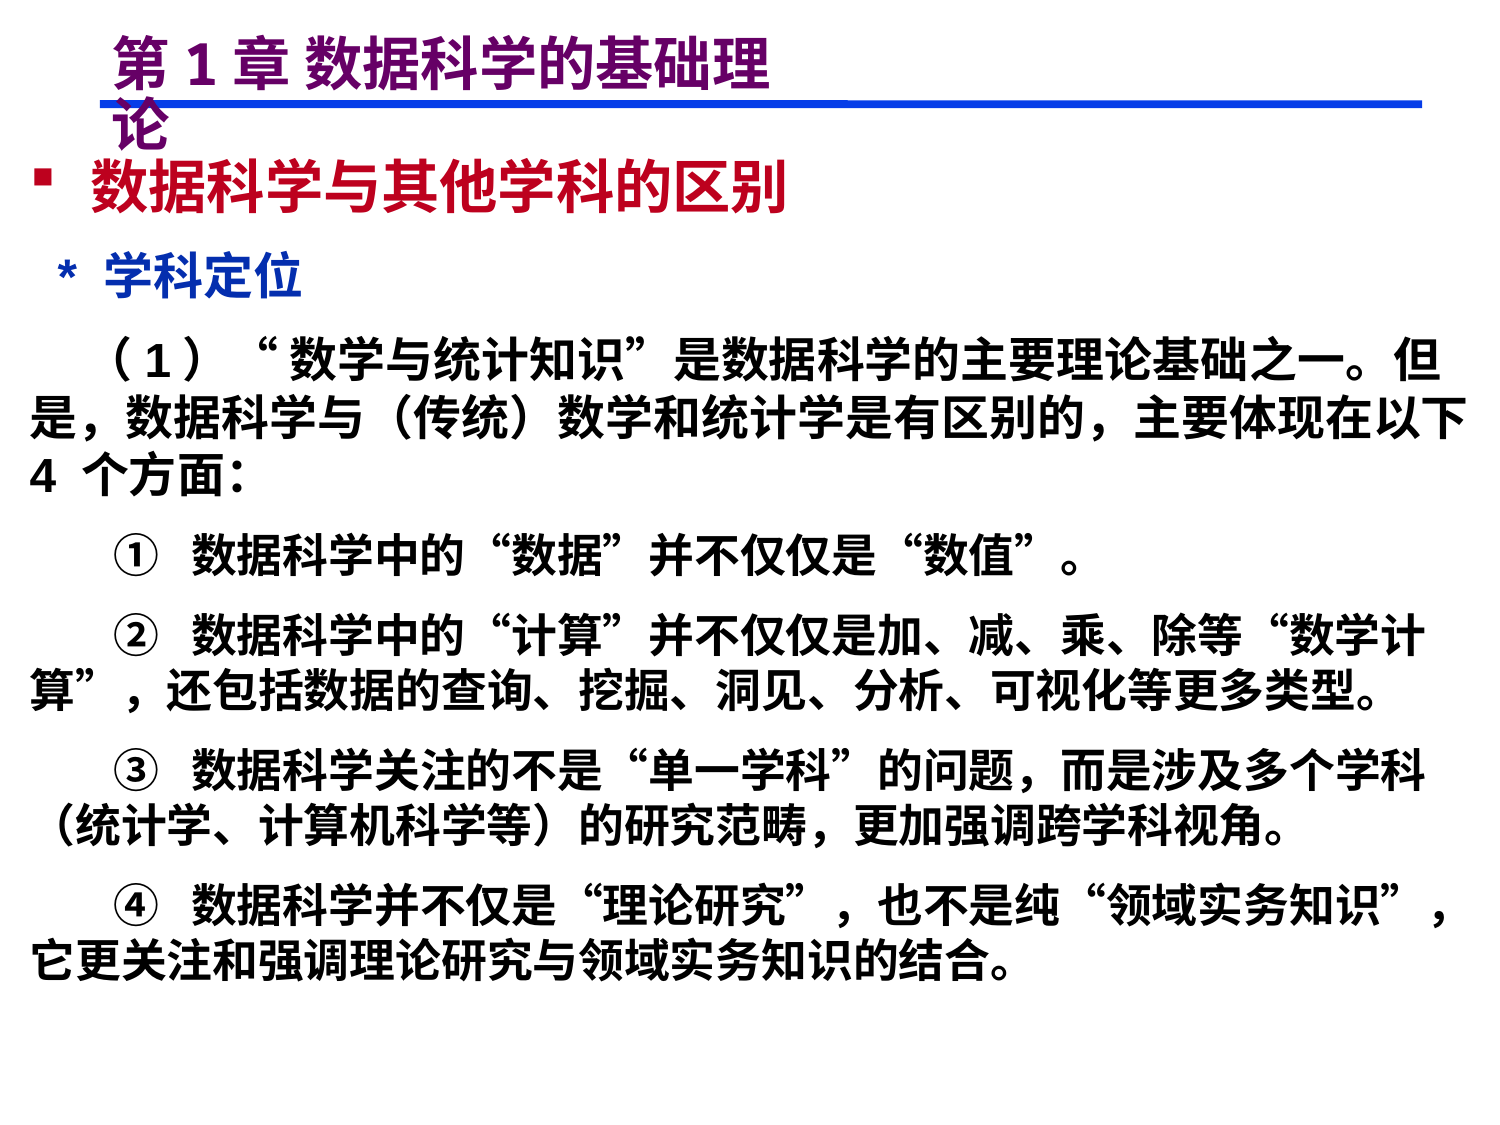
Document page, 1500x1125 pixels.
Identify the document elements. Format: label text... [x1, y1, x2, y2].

subtitle 数据科学与其他学科的区别 * 学科定位 （1）“ 数学与统计知识”是数据科学的主要理论基础之一。但是，数据科学与（传统）数学和统计学是有区别的，主要体现在以下 4 个方面： ① 数据科学中的“数据”并不仅仅是“数值”。 ② 数据科学中的“计算”并不仅仅是加、减、乘、除等“数学计算”，还包括数据的查询、挖掘、洞见、分析、可视化等更多类型。 ③ 数据科学关注的不是“单一学科”的问题，而是涉及多个学科（统计学、计算机科学等）的研究范畴，更加强调跨学科视角。 ④ 数据科学并不仅是“理论研究”，也不是纯“领域实务知识”，它更关注和强调理论研究与领域实务知识的结合。 [14, 141, 1488, 1030]
title 第1章 数据科学的基础理论 [100, 32, 827, 230]
